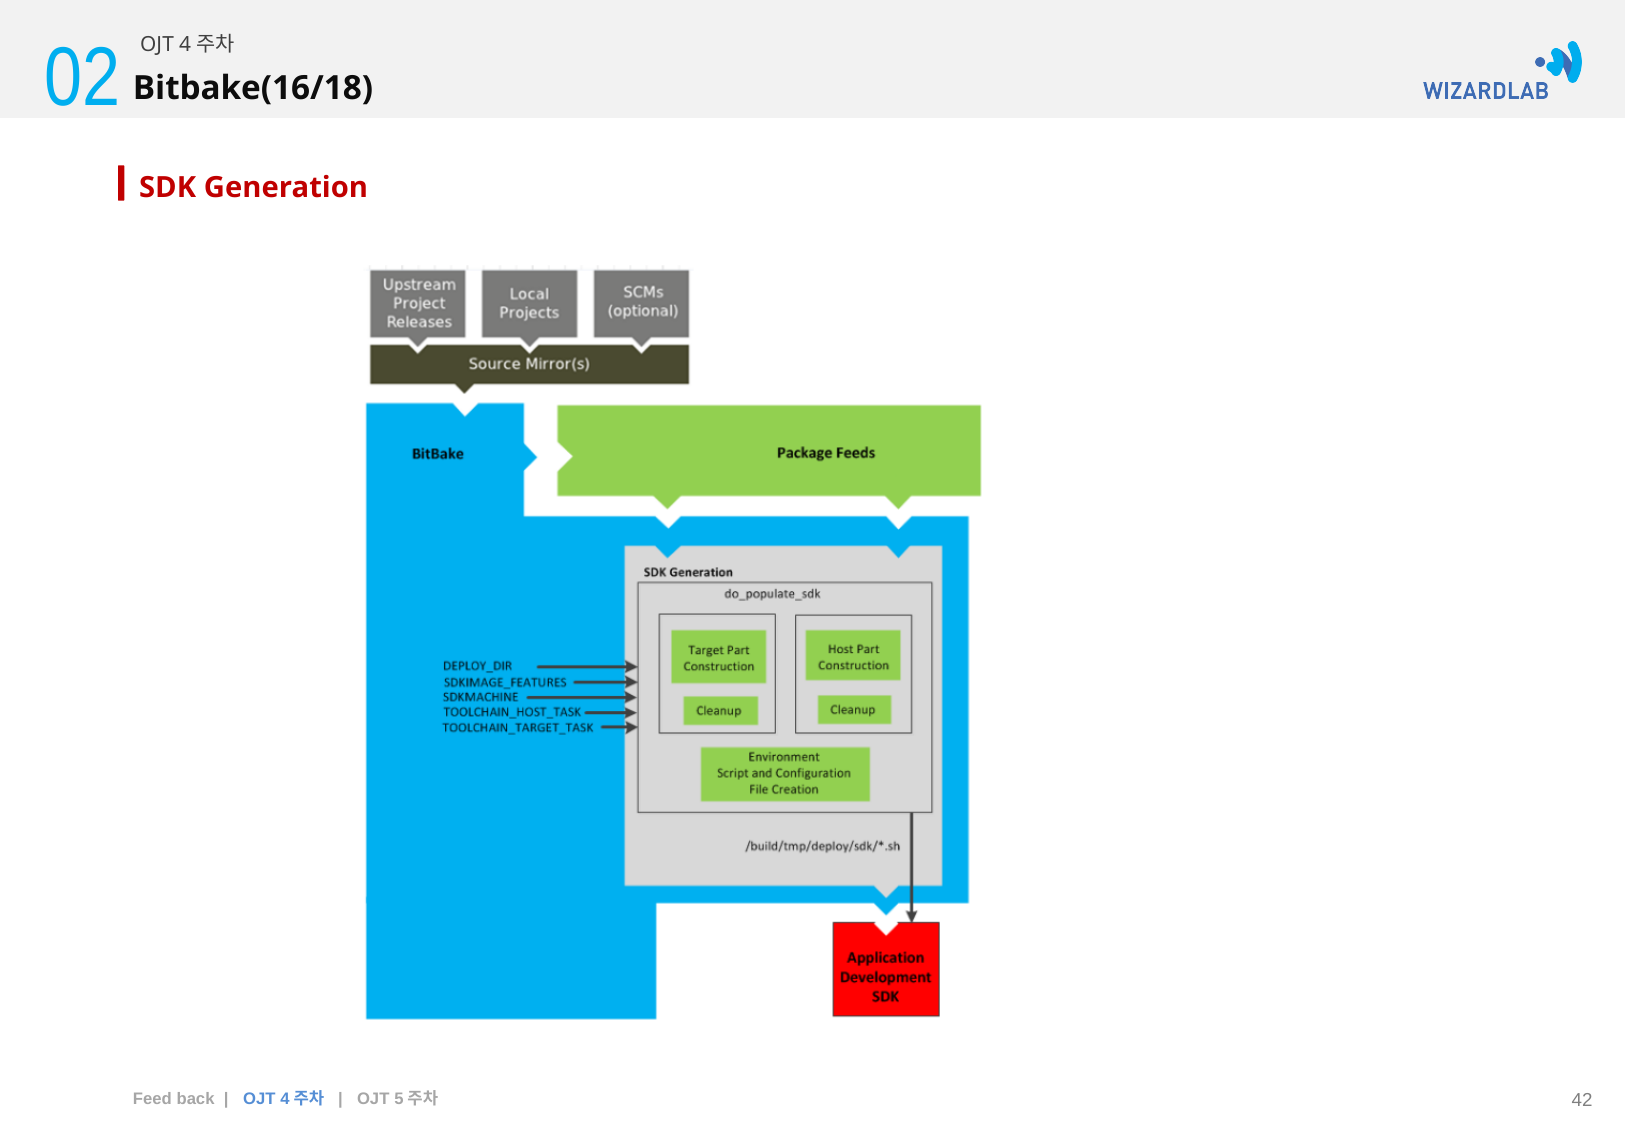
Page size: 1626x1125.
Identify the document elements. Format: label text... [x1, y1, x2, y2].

picture [352, 260, 991, 1040]
picture [1423, 41, 1571, 99]
picture [1577, 72, 1582, 83]
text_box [29, 11, 1005, 134]
text_box Feed back | OJT 4주차 | OJT 5주차 [118, 1080, 1625, 1116]
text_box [117, 165, 935, 210]
picture [1576, 41, 1582, 52]
